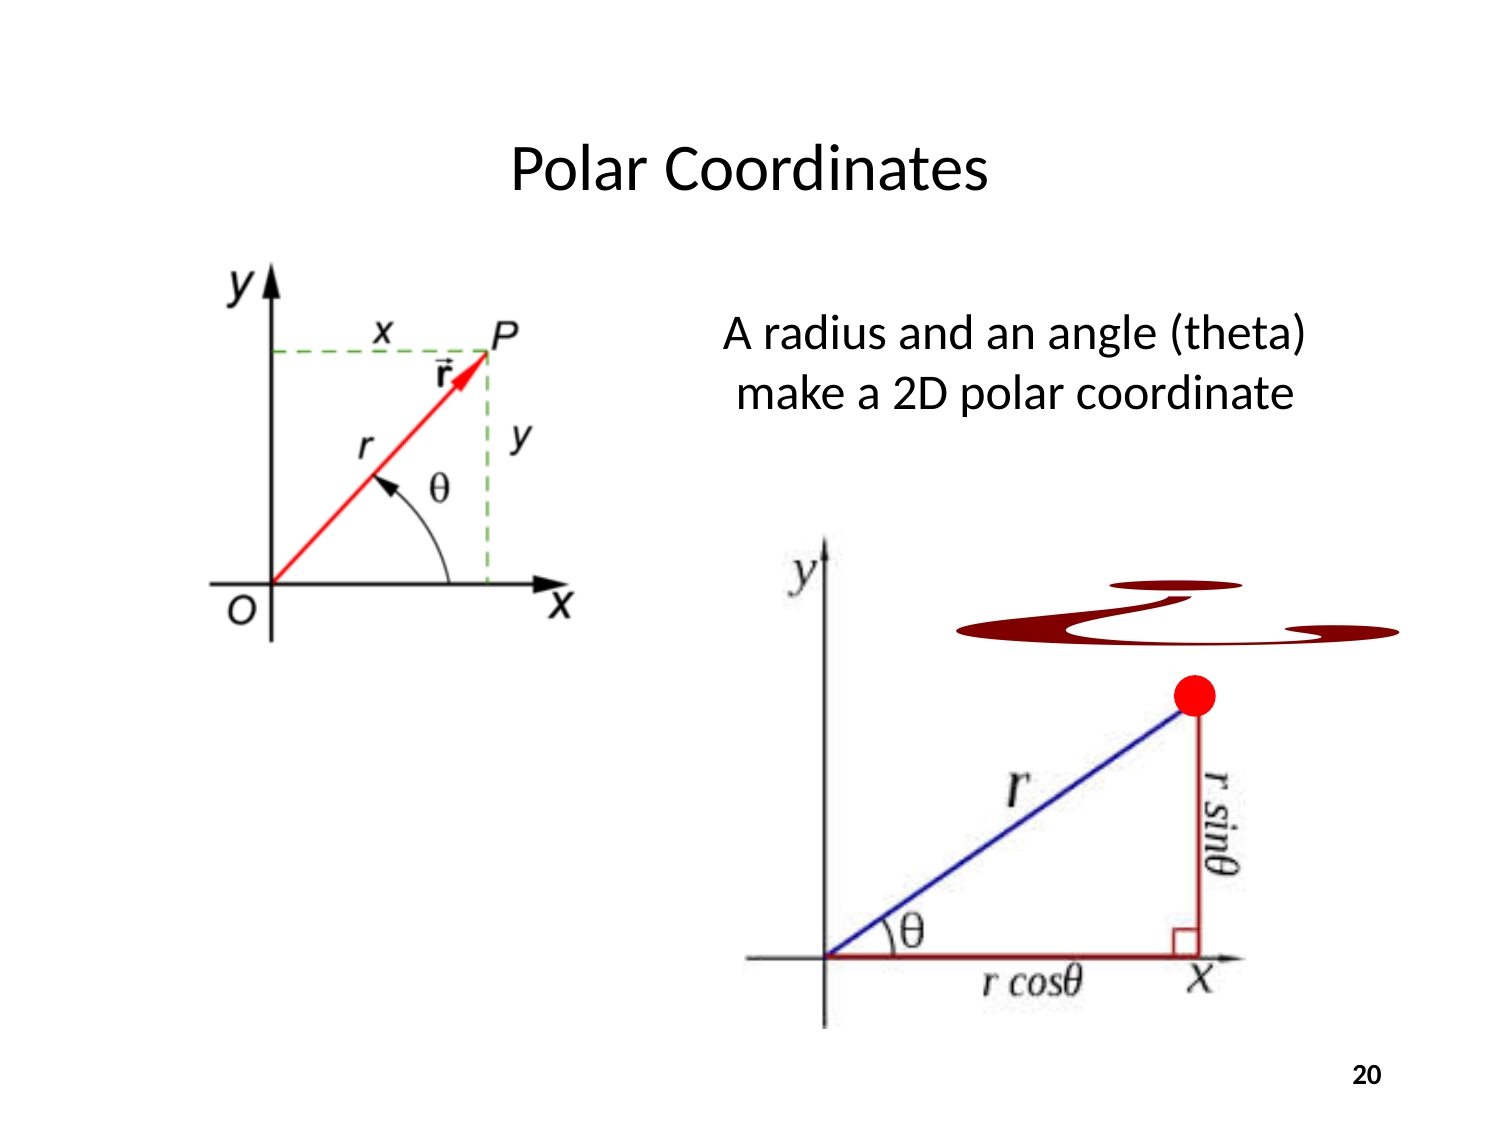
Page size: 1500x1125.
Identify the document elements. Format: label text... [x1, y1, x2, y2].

title Polar Coordinates [103, 59, 1397, 278]
picture [172, 255, 634, 661]
picture [743, 531, 1246, 1029]
slide_number 20 [1059, 1042, 1397, 1103]
text_box A radius and an angle (theta) make a 2D polar coordinate [673, 291, 1357, 427]
